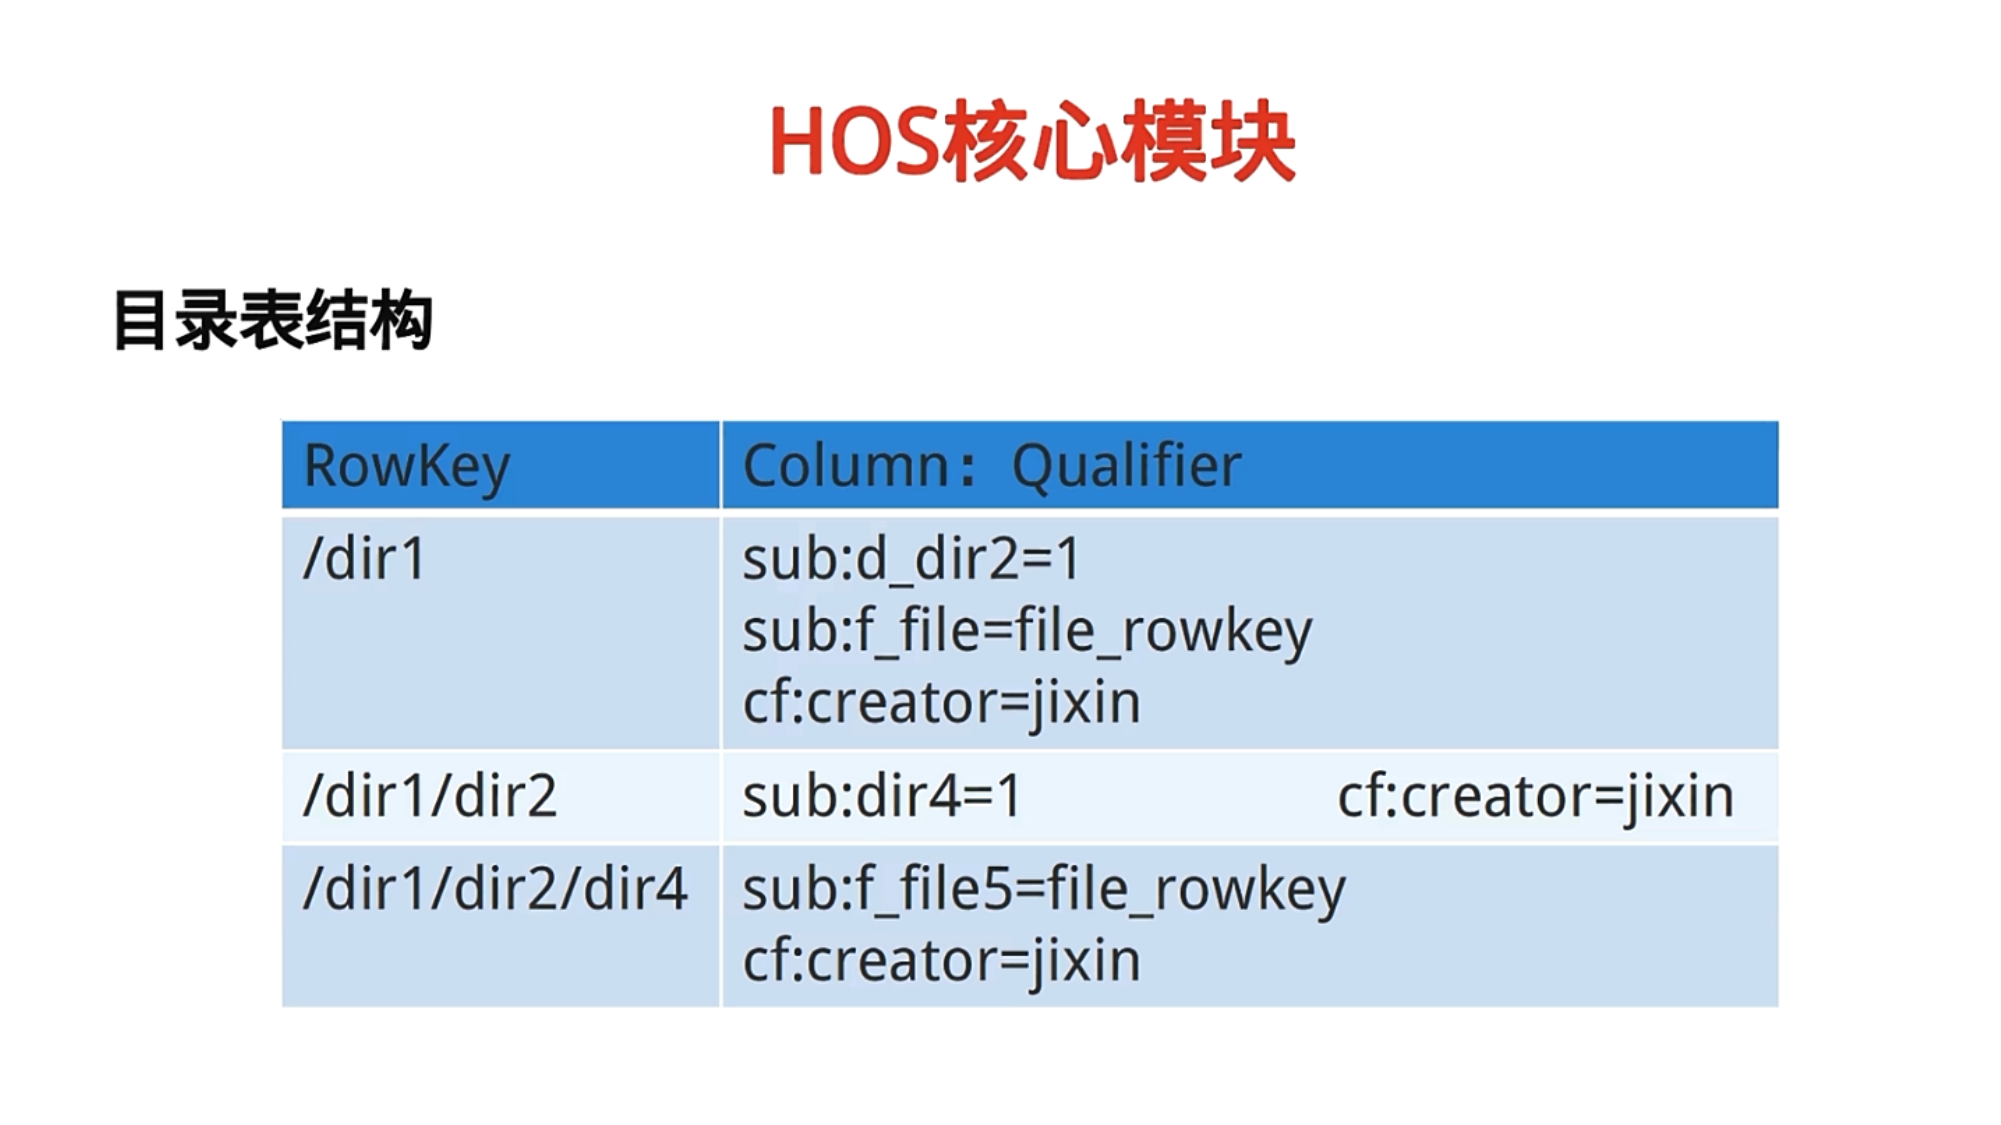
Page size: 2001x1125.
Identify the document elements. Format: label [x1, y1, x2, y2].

picture [57, 50, 1934, 1058]
